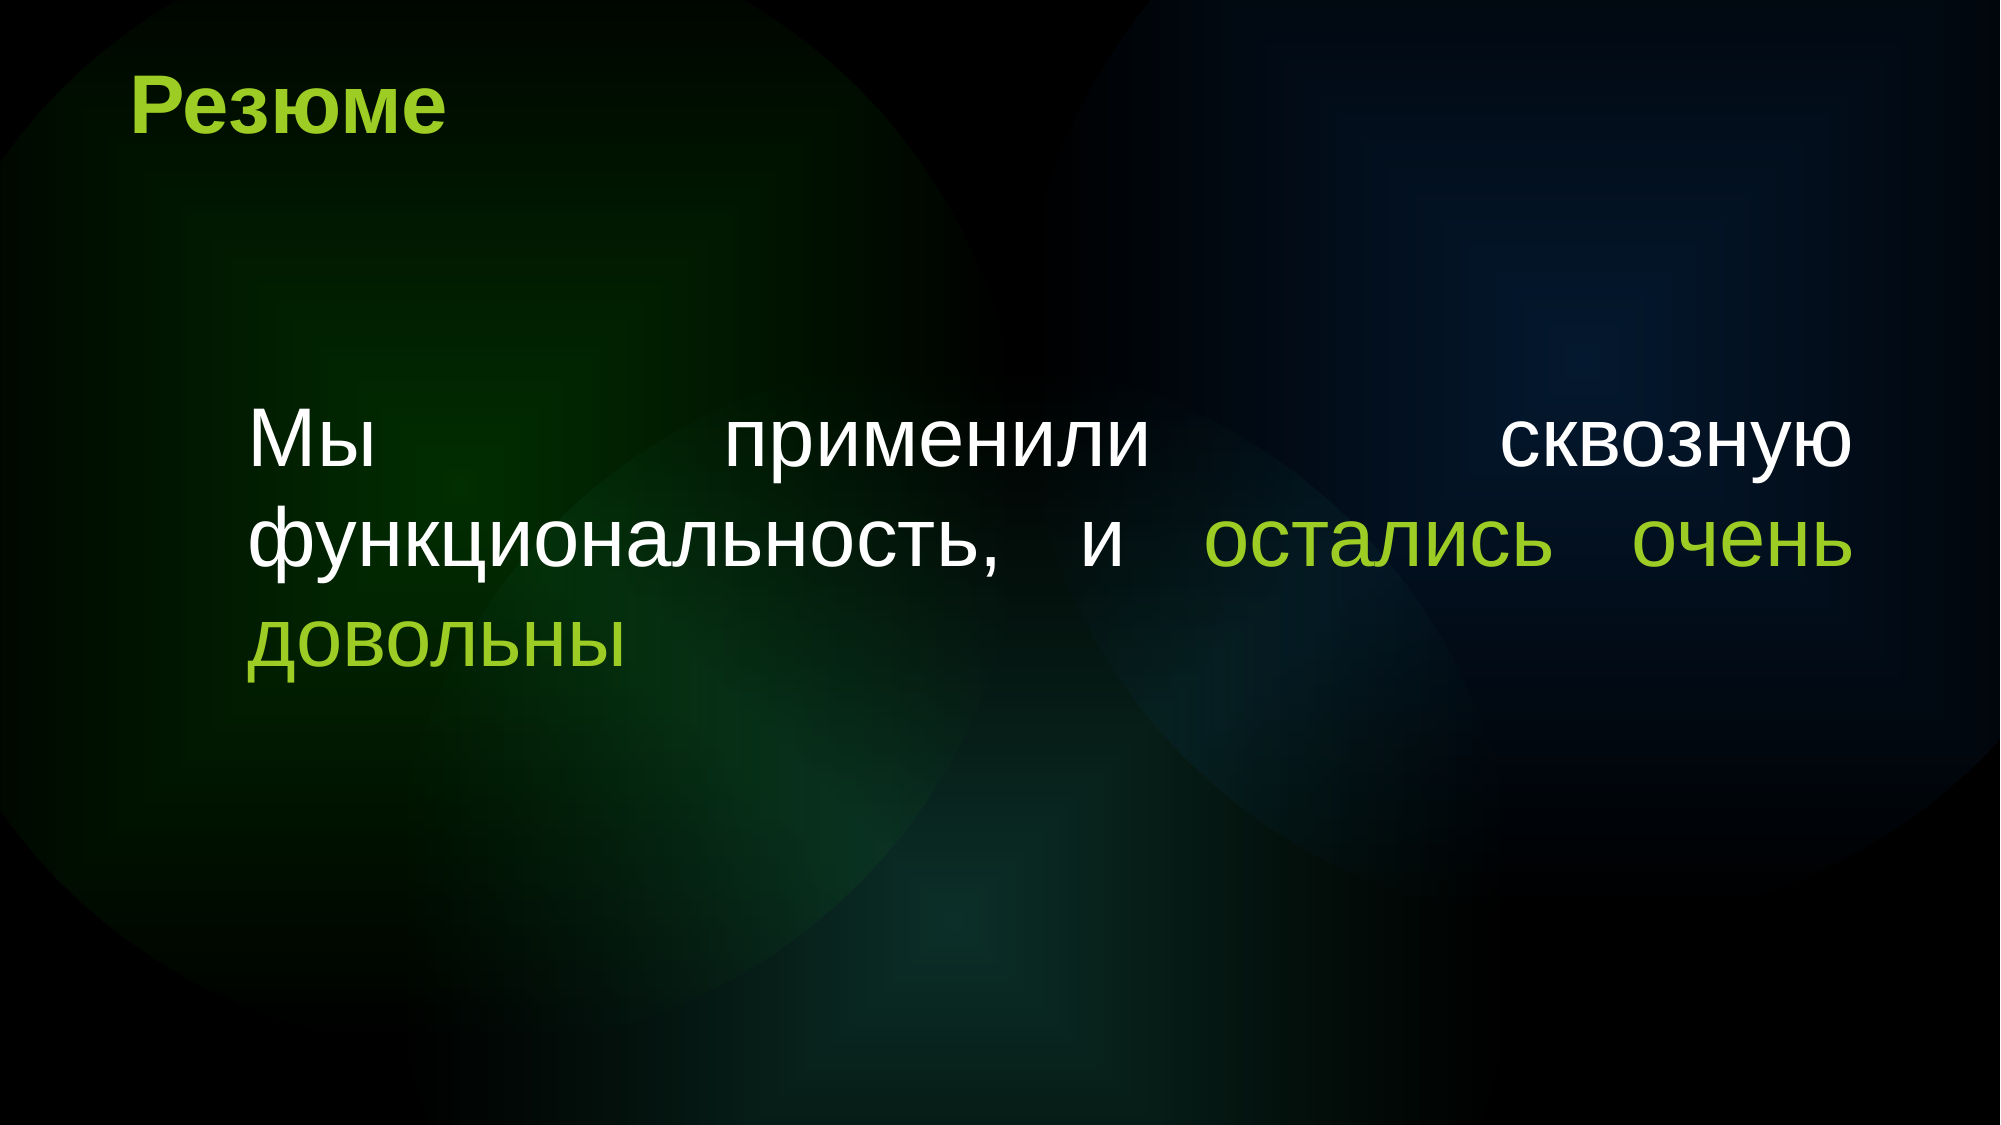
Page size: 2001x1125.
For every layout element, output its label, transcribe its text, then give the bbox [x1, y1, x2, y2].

text_box Мы применили сквозную функциональность, и остались очень довольны [243, 379, 1860, 688]
text_box Резюме [124, 73, 1209, 153]
